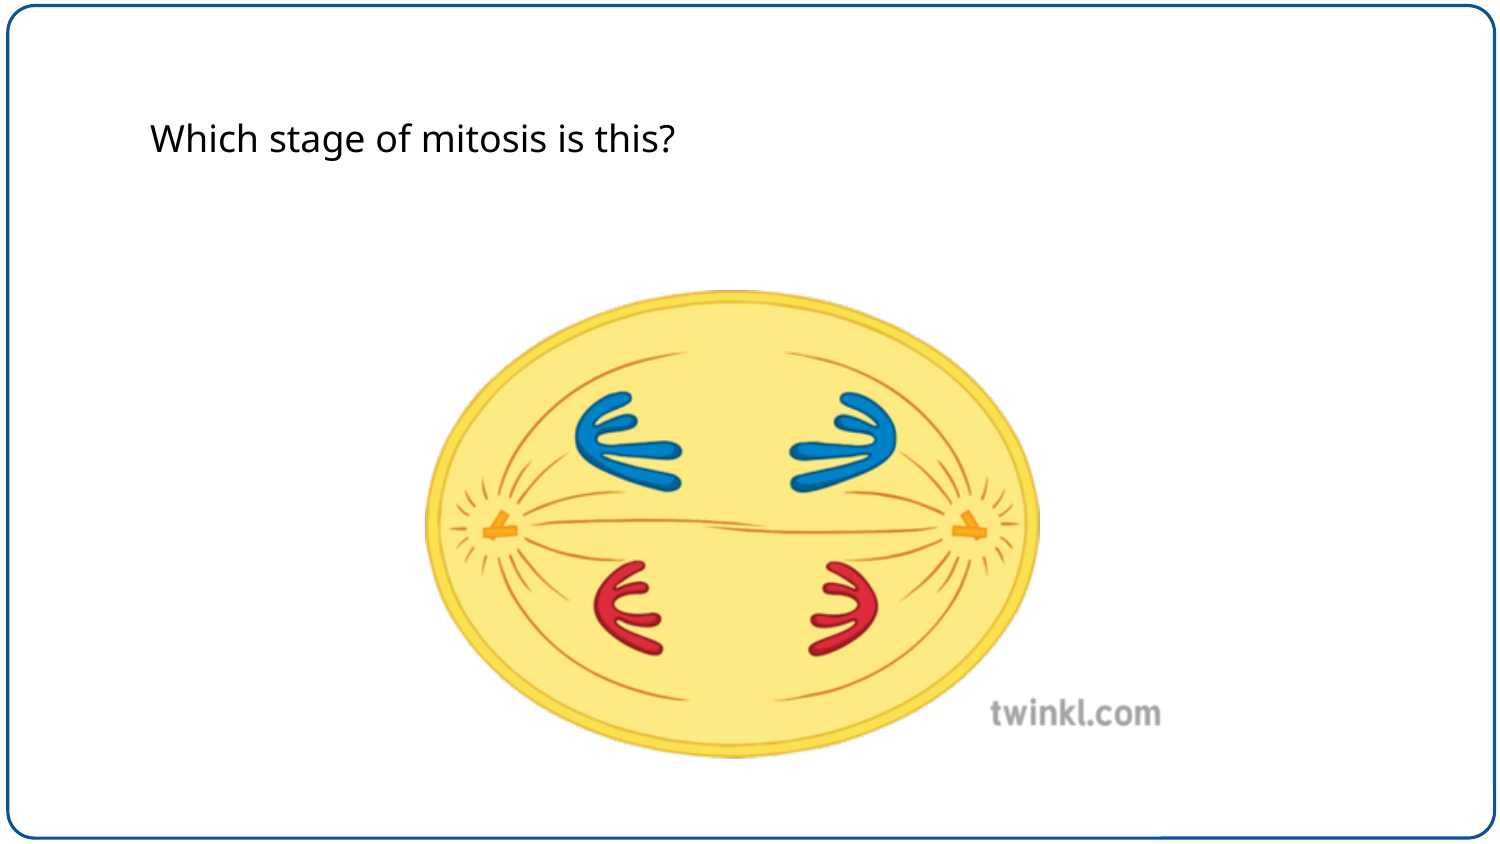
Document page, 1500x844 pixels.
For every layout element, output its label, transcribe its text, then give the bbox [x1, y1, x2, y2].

picture [241, 278, 1227, 771]
list Which stage of mitosis is this? [116, 92, 957, 765]
